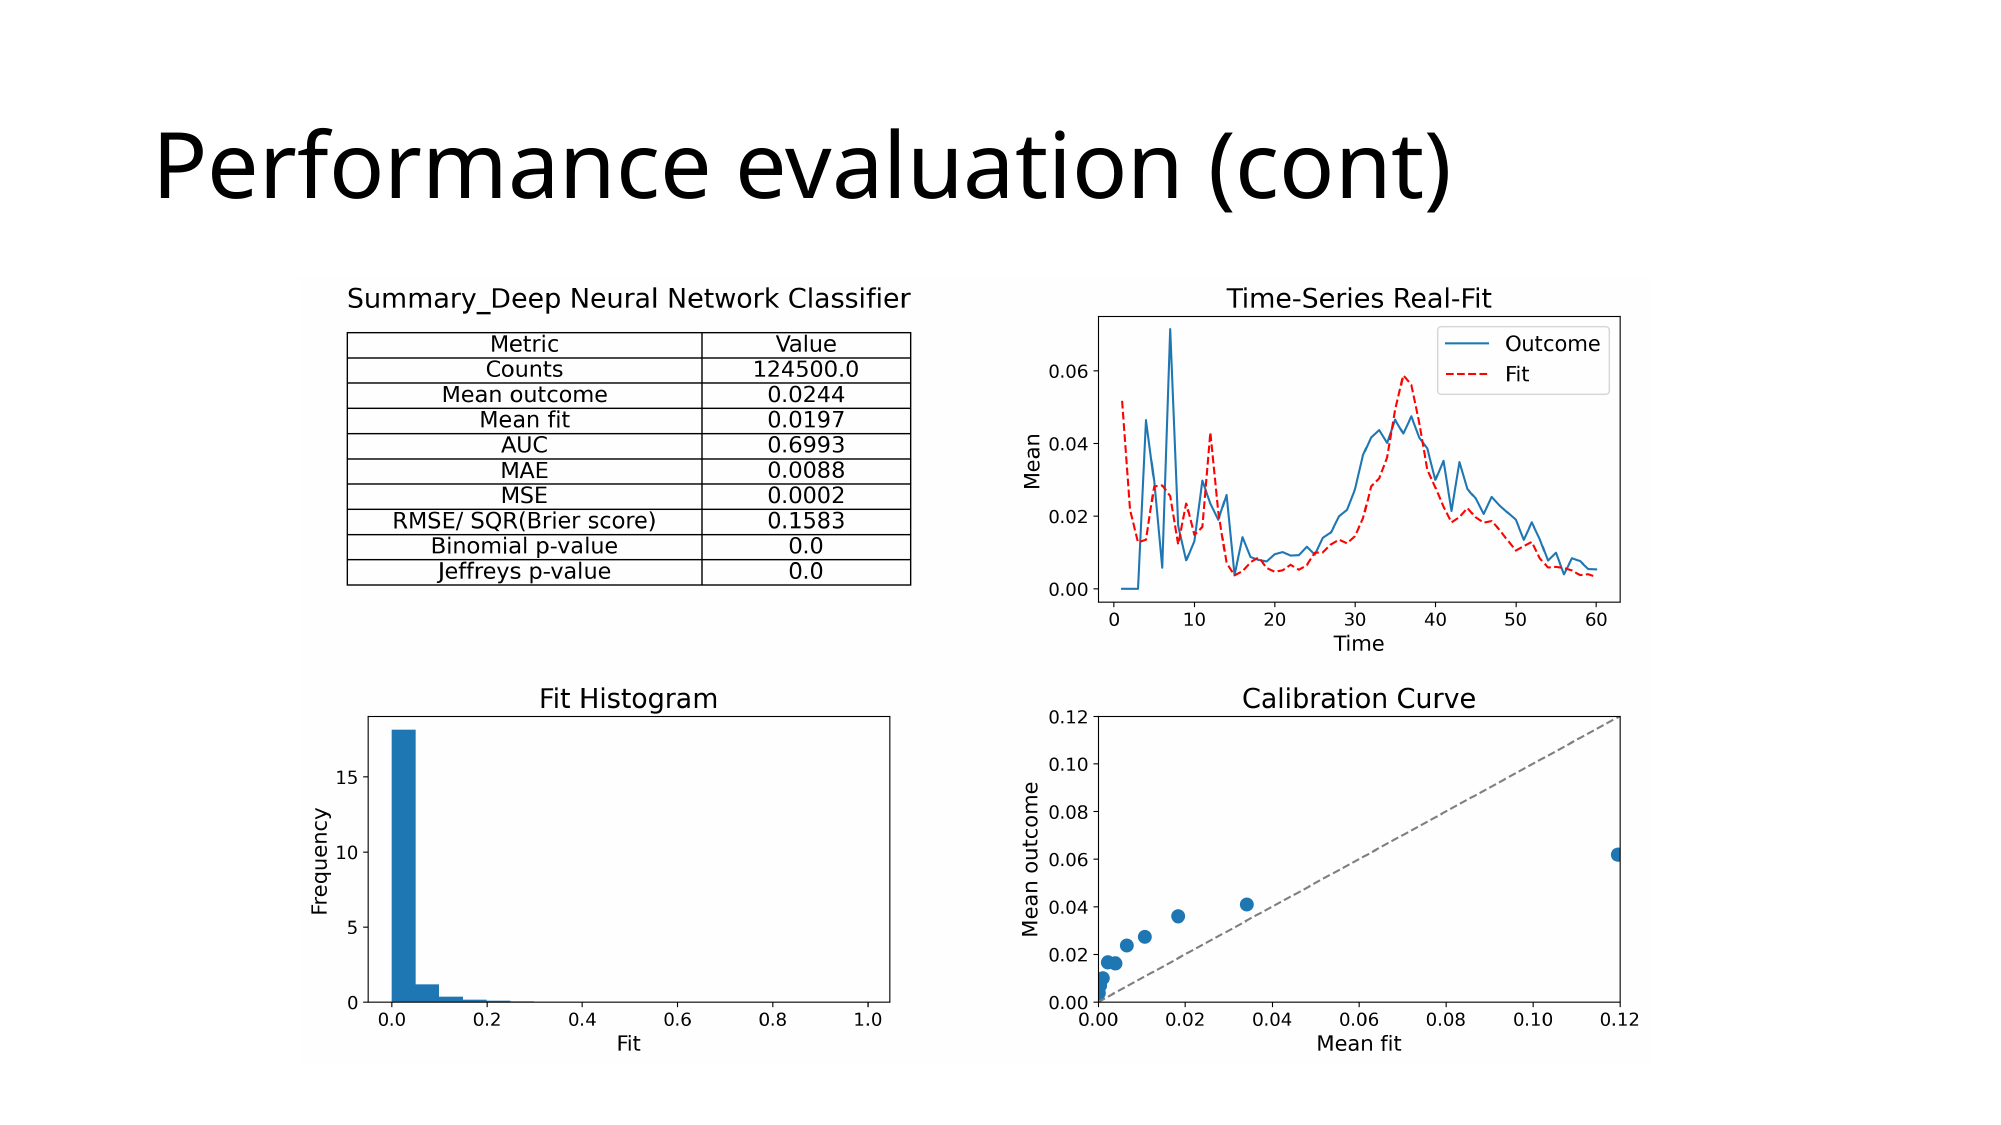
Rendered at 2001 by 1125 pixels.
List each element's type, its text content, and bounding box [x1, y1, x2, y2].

title Performance evaluation (cont) [137, 59, 1863, 278]
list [299, 277, 1650, 1066]
